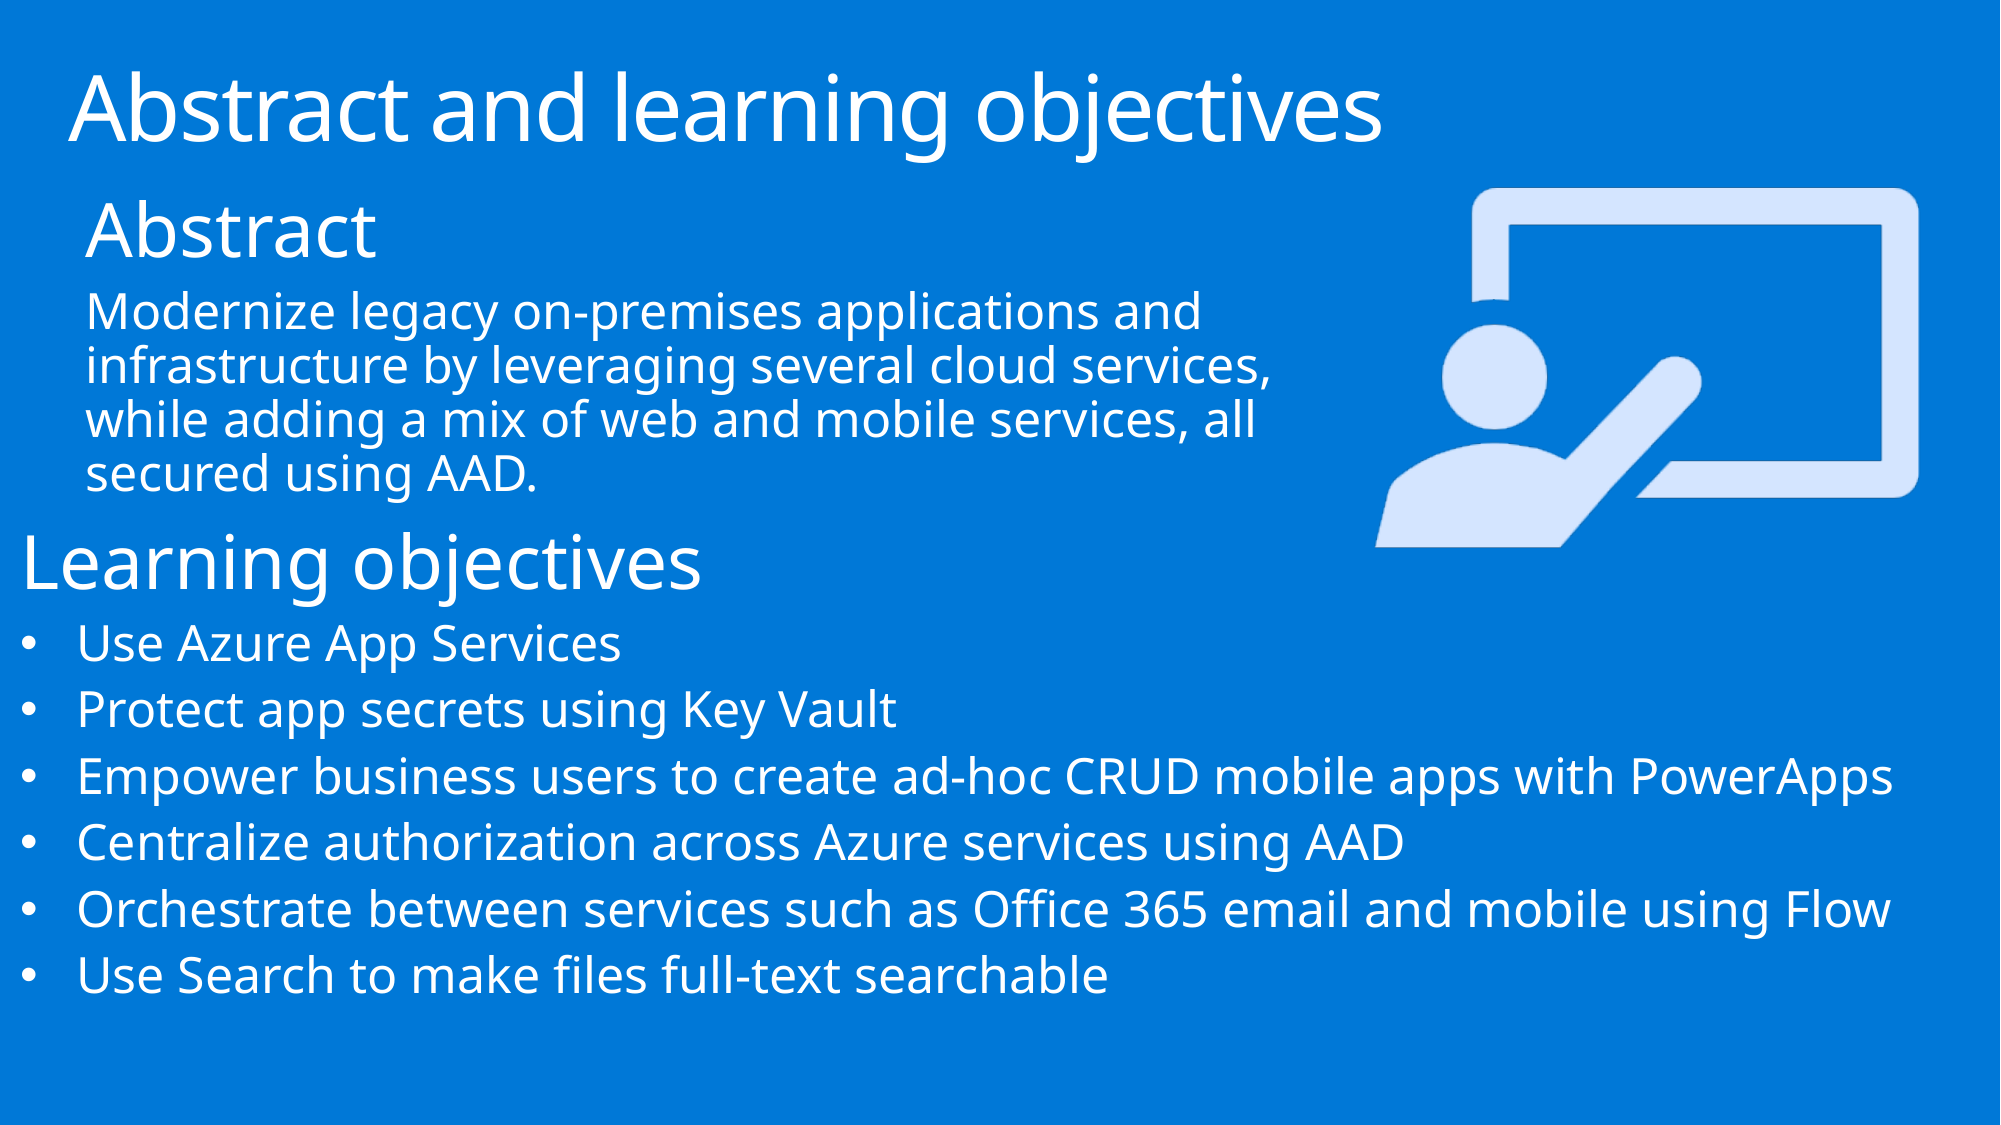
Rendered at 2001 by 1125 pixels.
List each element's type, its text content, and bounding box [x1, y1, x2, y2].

text_box Abstract Modernize legacy on-premises applications and infrastructure by leveraging several cloud services, while adding a mix of web and mobile services, all secured using AAD. [55, 168, 1348, 500]
picture [1348, 70, 1945, 666]
title Abstract and learning objectives [44, 47, 1957, 196]
text_box Learning objectives Use Azure App Services Protect app secrets using Key Vault Empower business users to create ad-hoc CRUD mobile apps with PowerApps Centralize authorization across Azure services using AAD Orchestrate between services such as Office 365 email and mobile using Flow Use Search to make files full-text searchable [0, 500, 1925, 1029]
